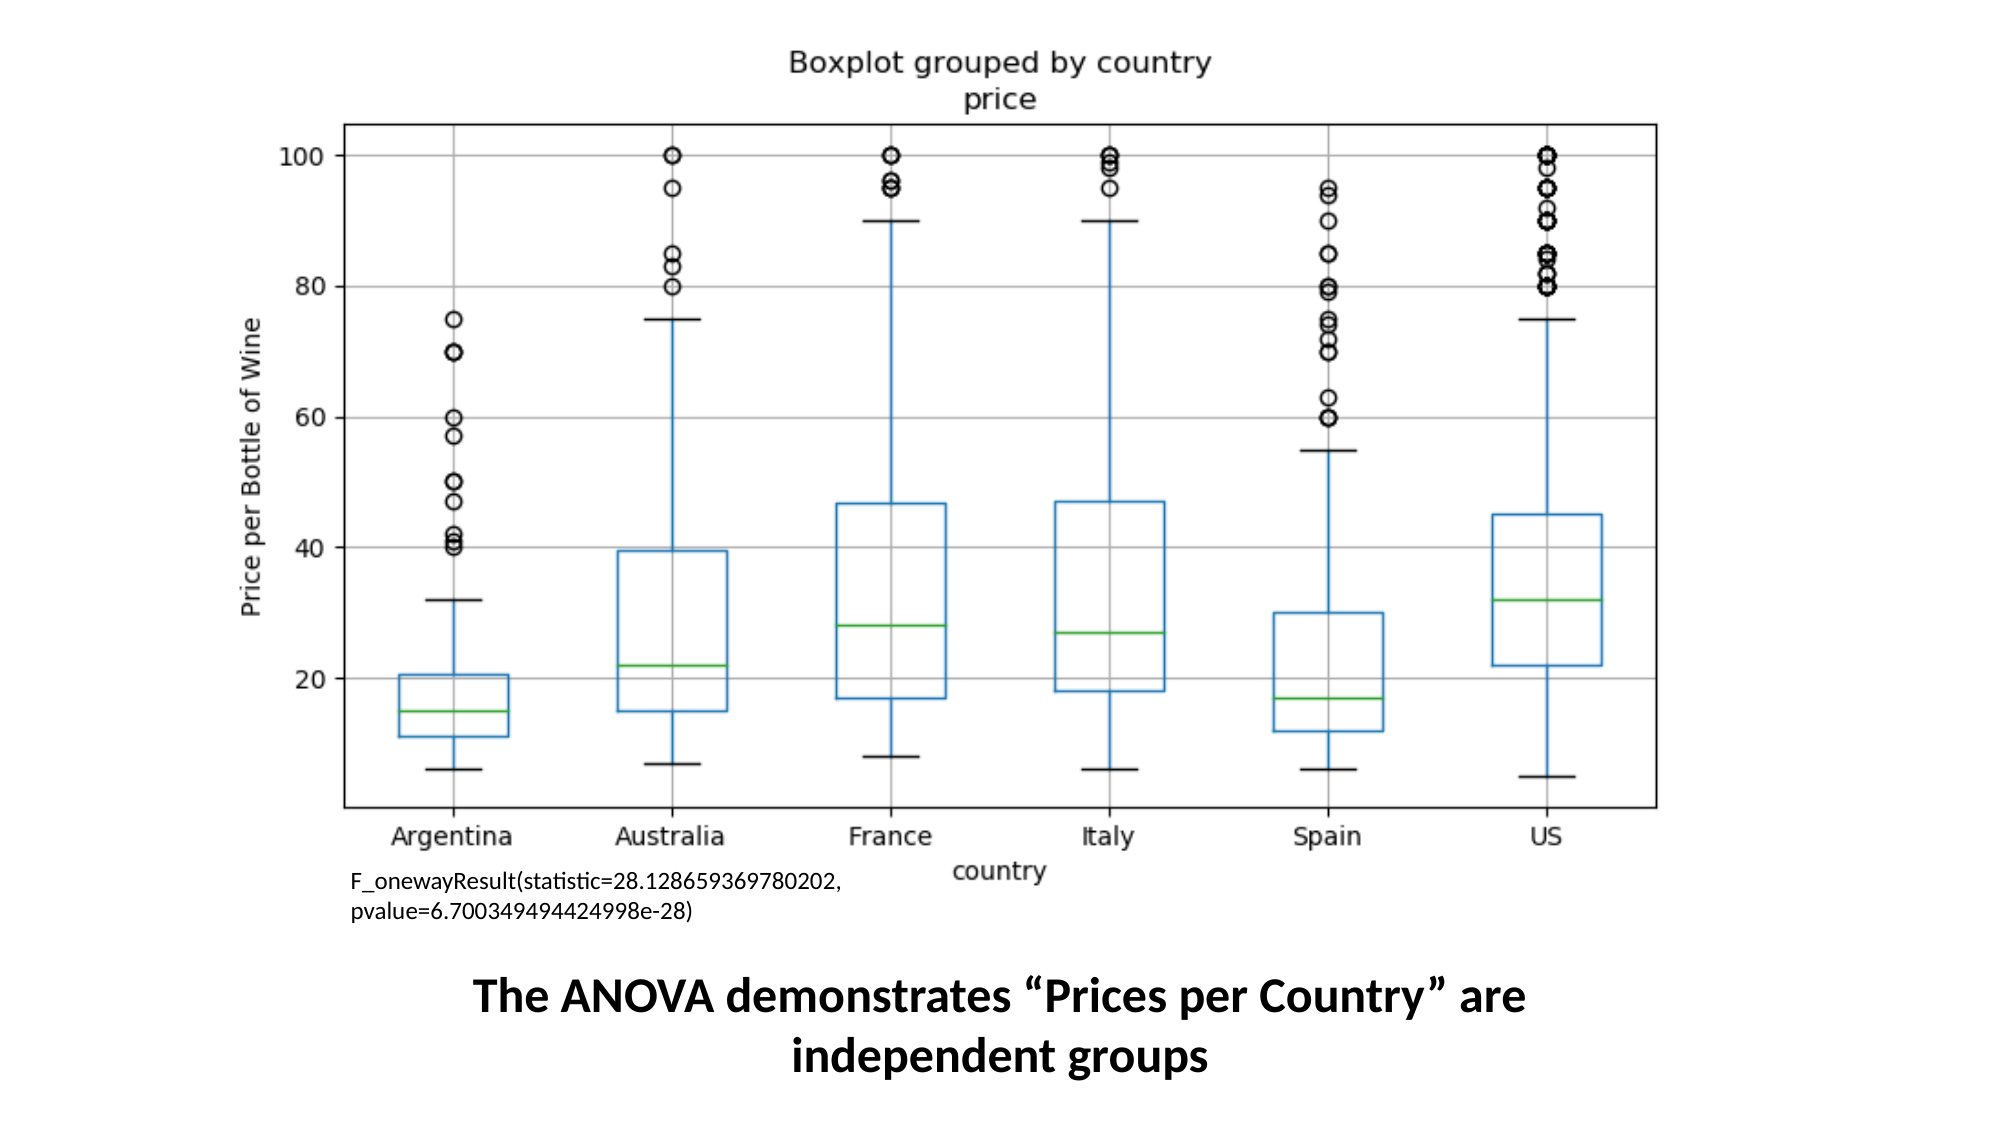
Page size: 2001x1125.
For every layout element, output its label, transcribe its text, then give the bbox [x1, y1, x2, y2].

text_box The ANOVA demonstrates “Prices per Country” are independent groups [342, 955, 1658, 1090]
picture [180, 33, 1820, 944]
